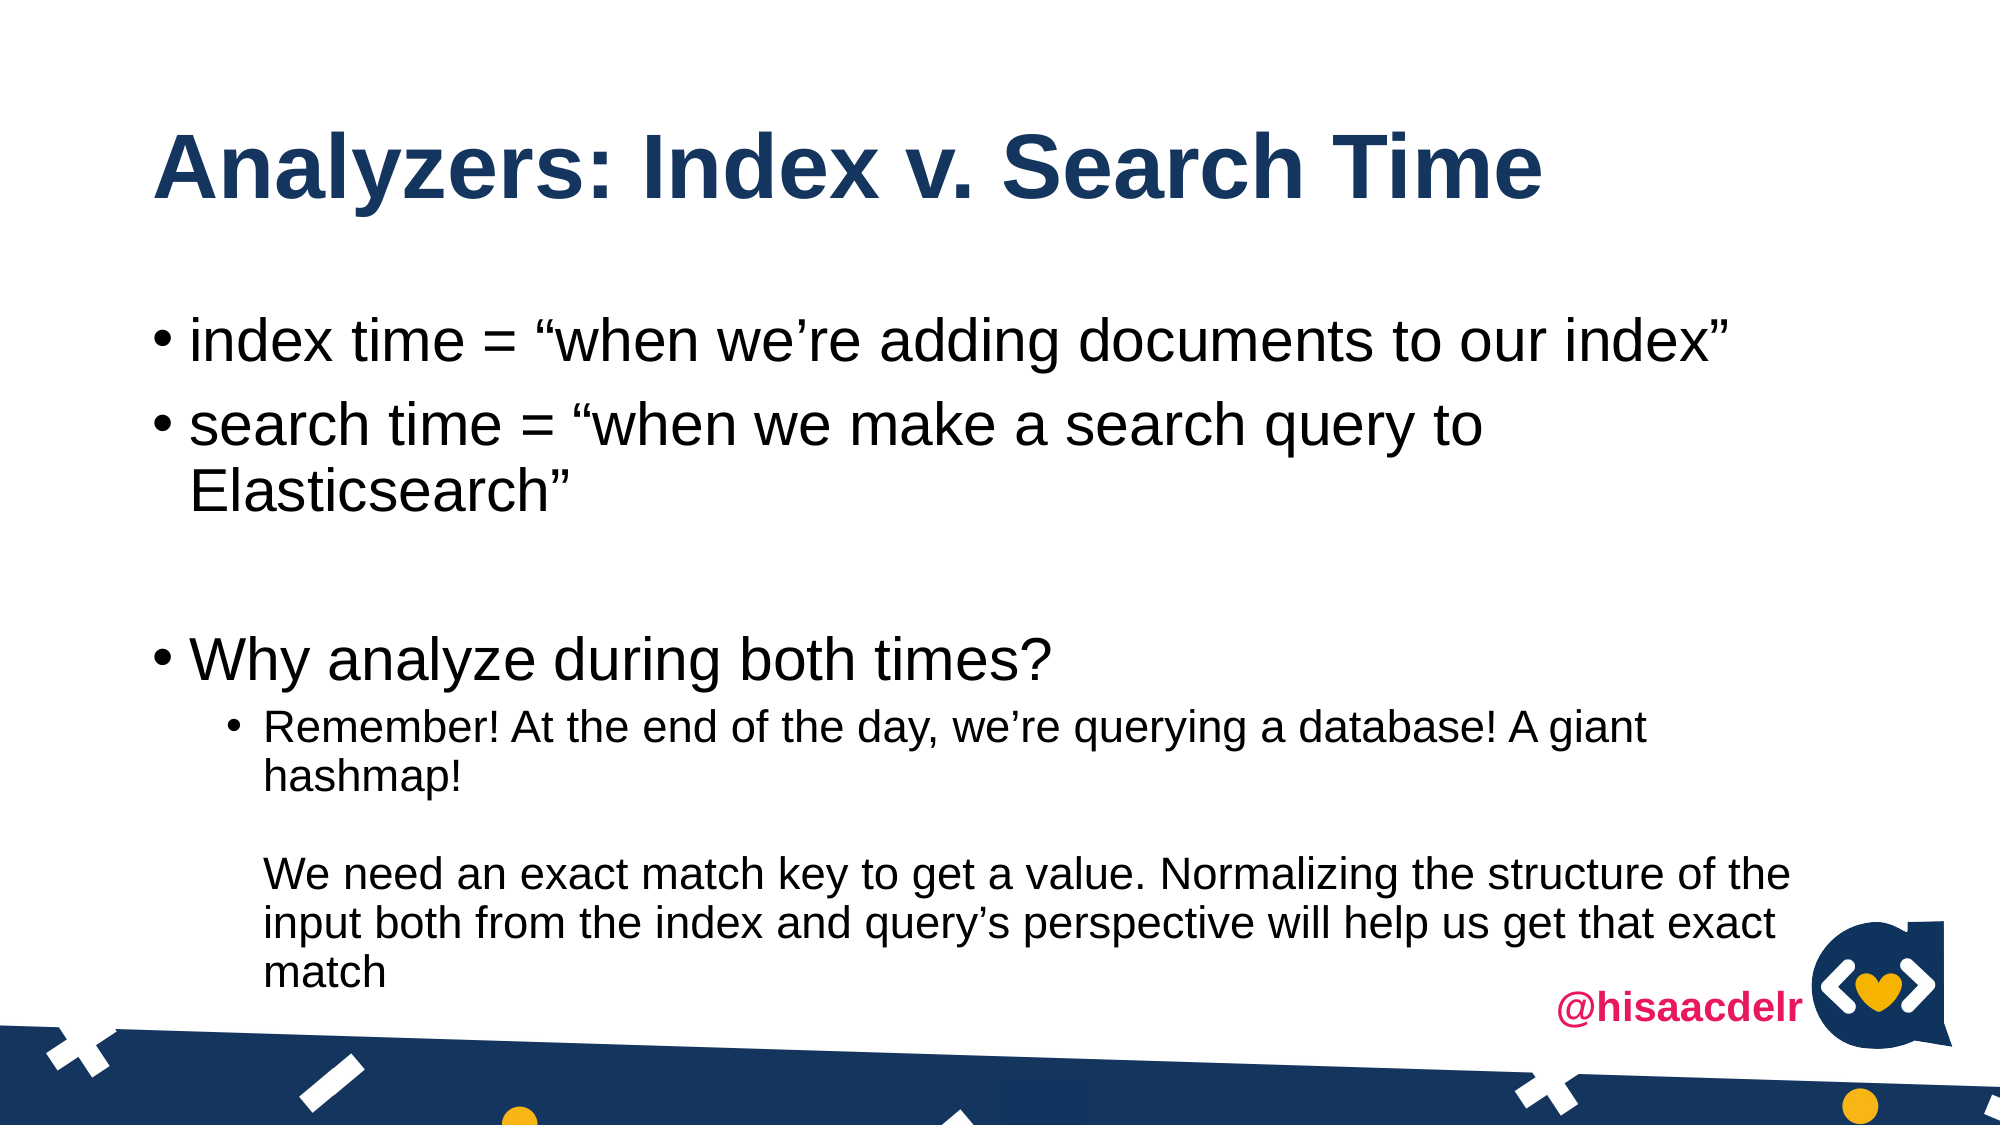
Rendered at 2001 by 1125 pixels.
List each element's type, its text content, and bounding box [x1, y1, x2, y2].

picture [0, 168, 2000, 1125]
title Analyzers: Index v. Search Time [137, 59, 1863, 168]
